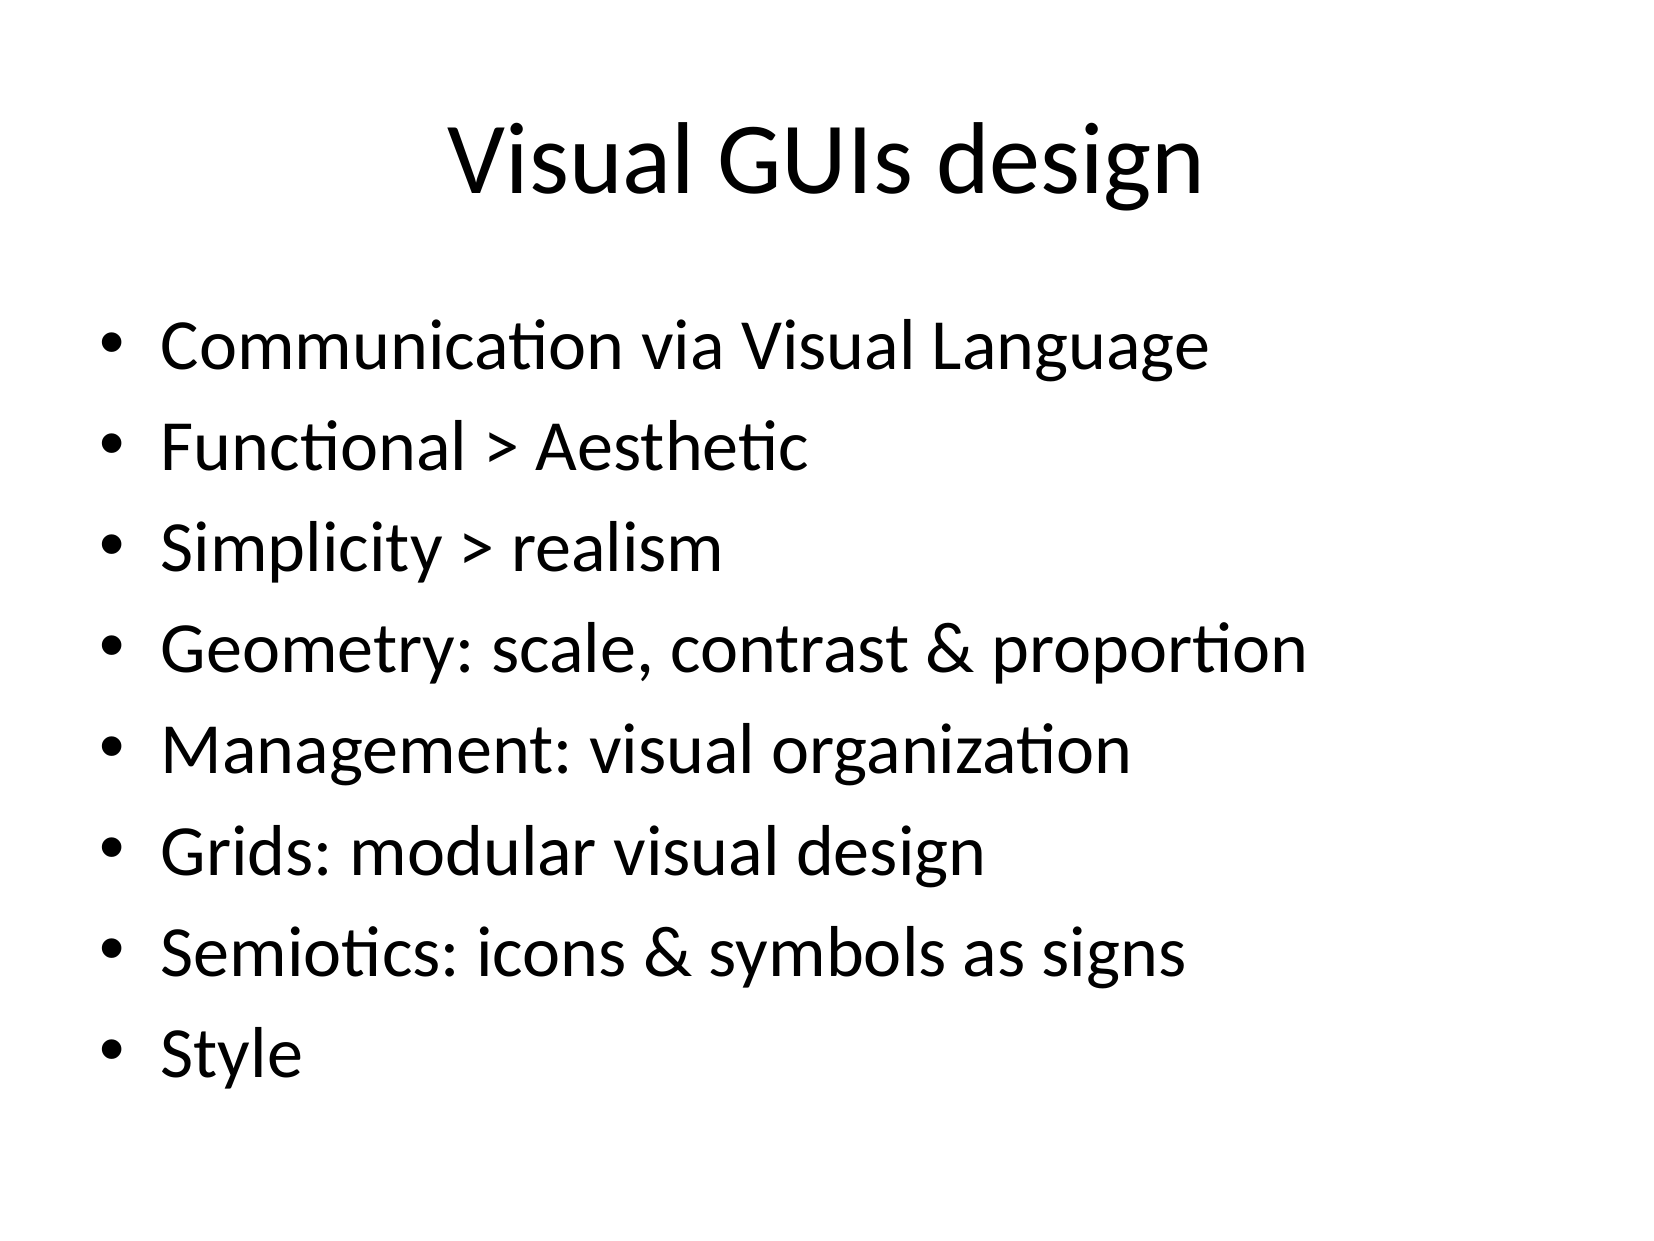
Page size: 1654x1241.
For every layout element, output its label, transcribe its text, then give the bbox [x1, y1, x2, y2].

title Visual GUIs design [82, 49, 1571, 257]
list Communication via Visual Language Functional > Aesthetic Simplicity > realism Geometry: scale, contrast & proportion Management: visual organization Grids: modular visual design Semiotics: icons & symbols as signs Style [82, 289, 1571, 1108]
